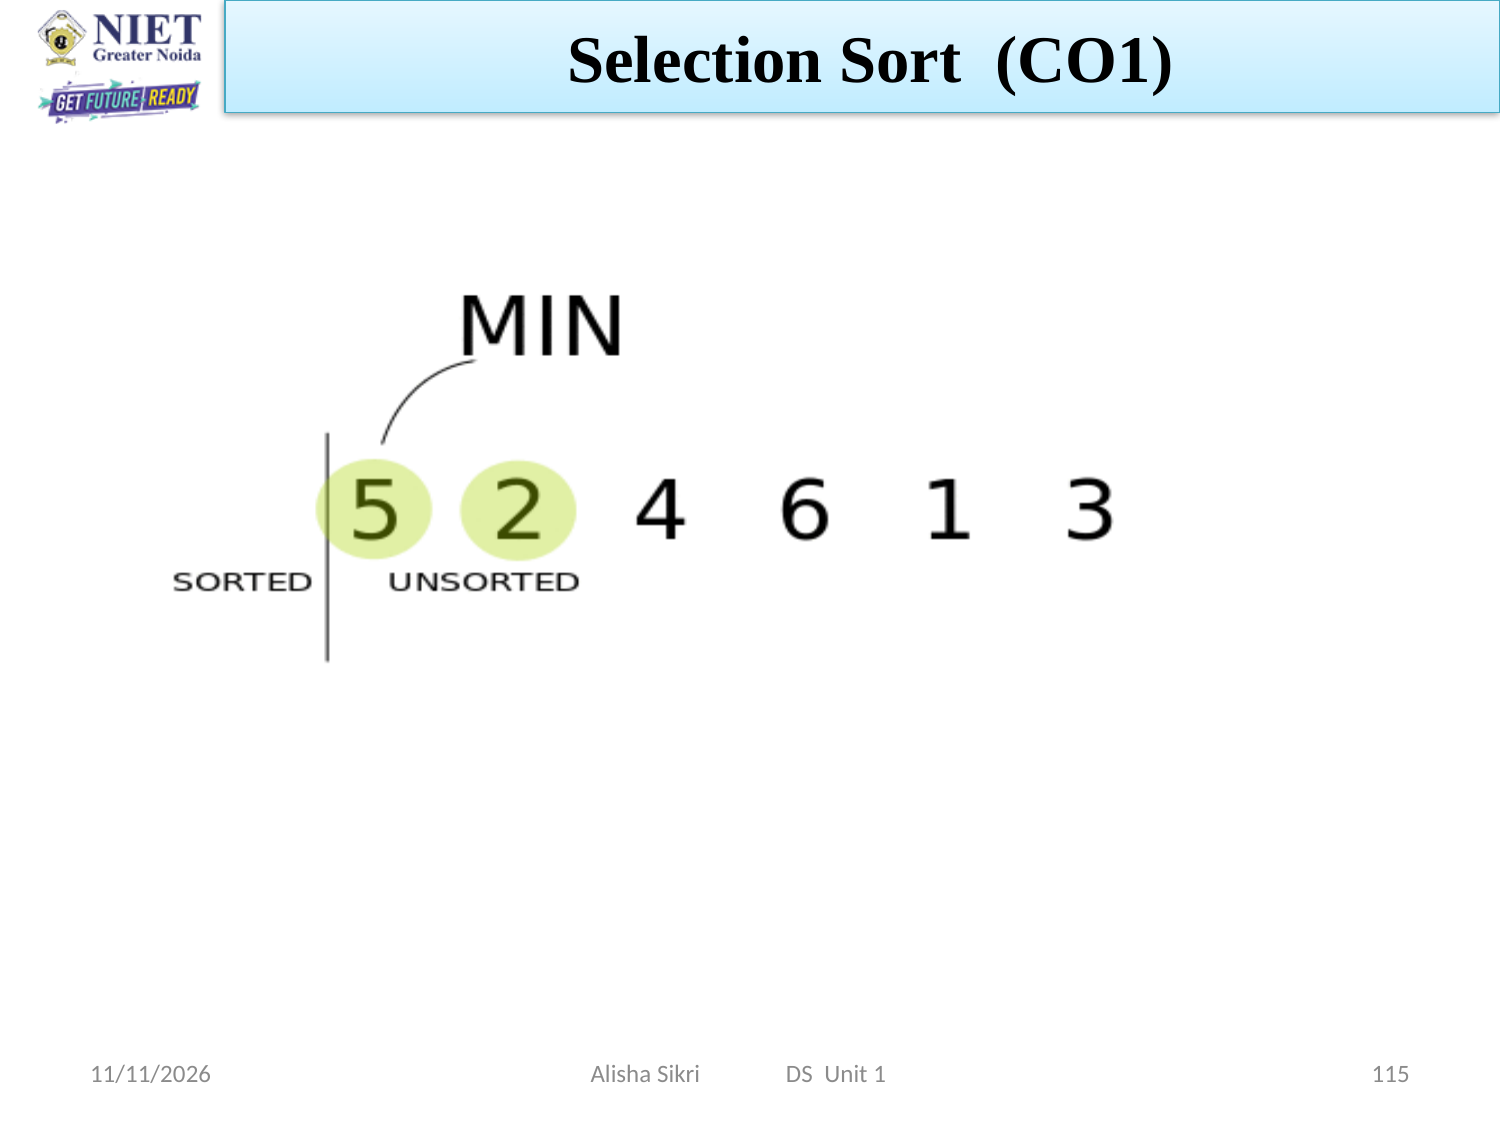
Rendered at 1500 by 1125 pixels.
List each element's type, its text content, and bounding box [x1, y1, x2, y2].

footer Alisha Sikri DS Unit 1 [412, 1042, 1074, 1103]
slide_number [75, 1042, 412, 1103]
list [149, 212, 1388, 840]
slide_number 115 [1074, 1042, 1425, 1103]
picture [0, 0, 238, 135]
text_box Selection Sort (CO1) [238, 0, 1500, 113]
